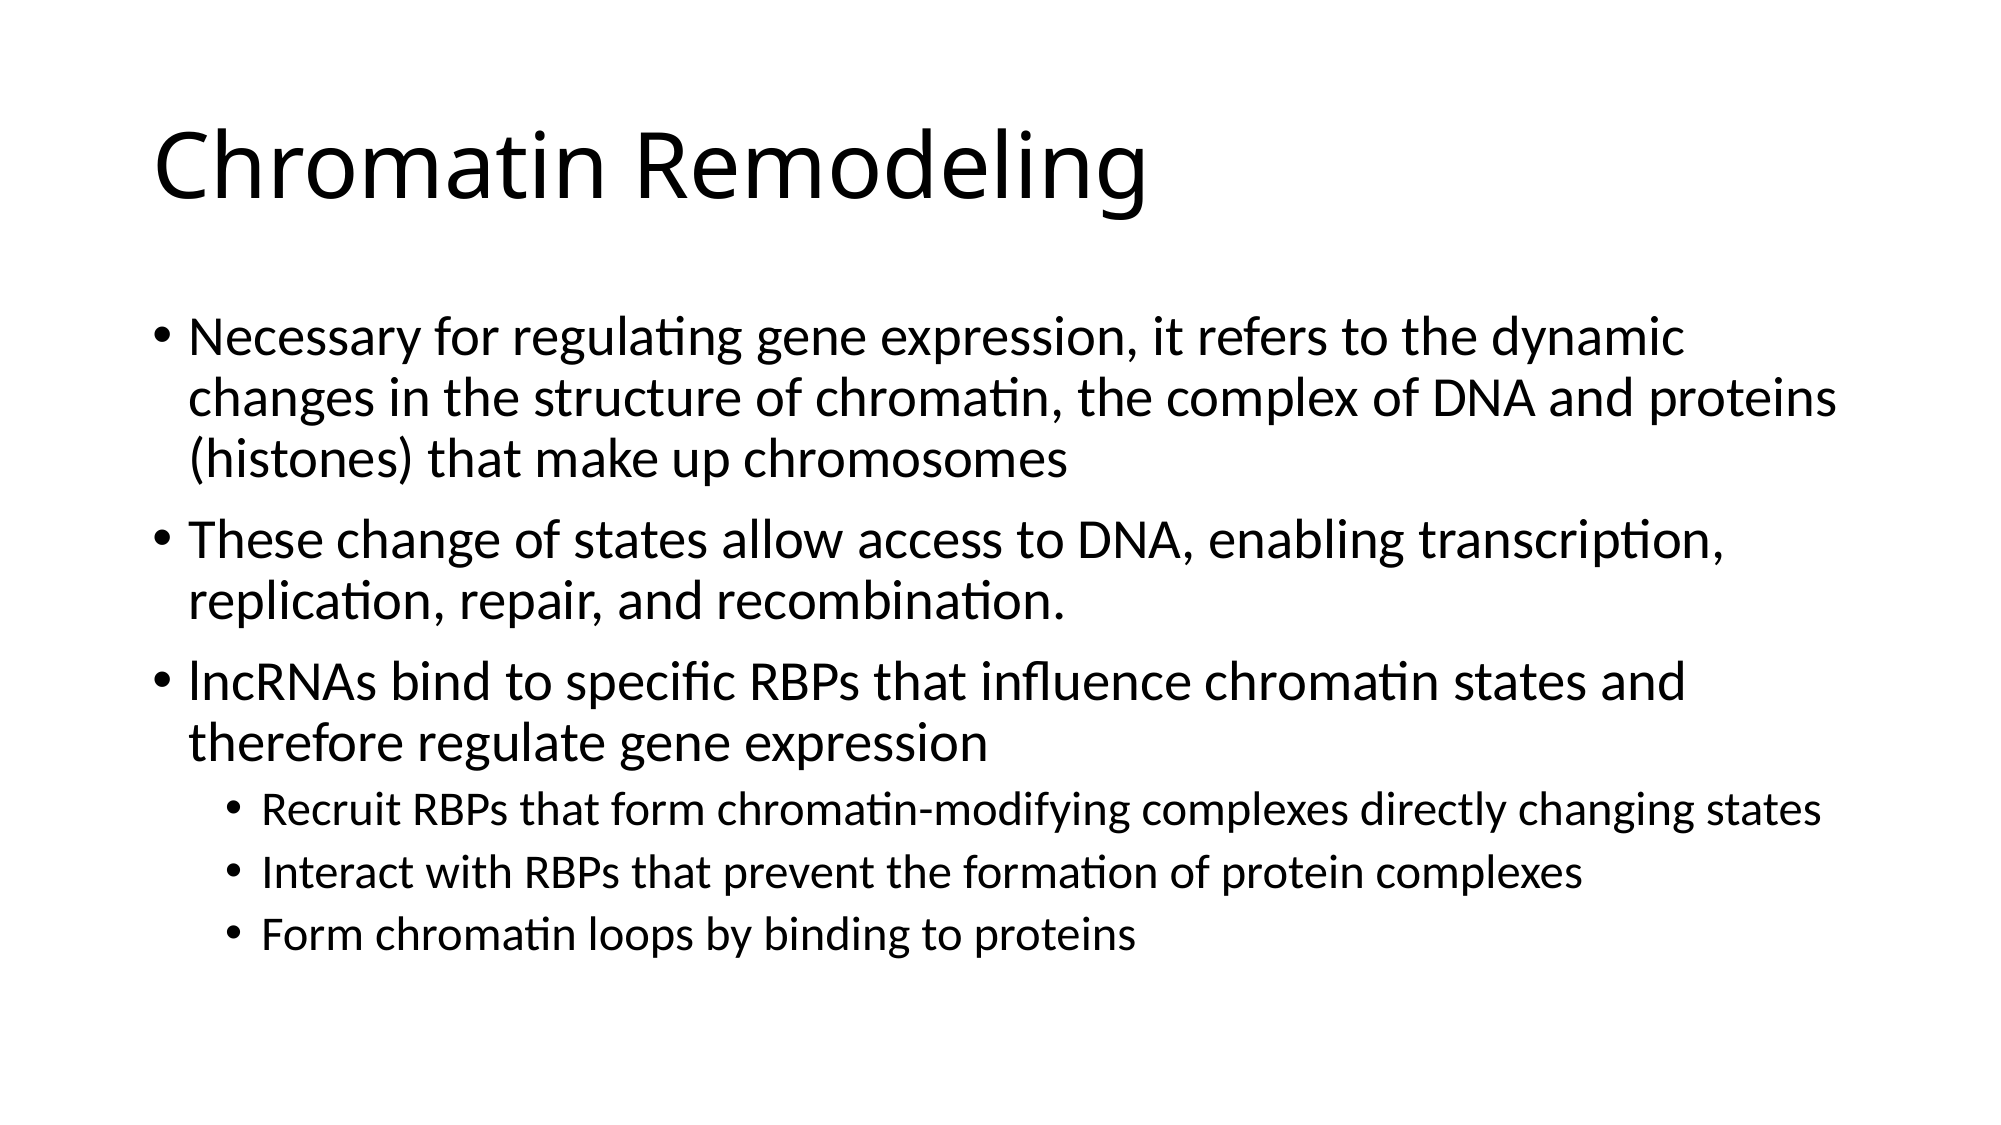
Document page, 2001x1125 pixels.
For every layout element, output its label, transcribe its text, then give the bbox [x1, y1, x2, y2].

title Chromatin Remodeling [137, 59, 1863, 278]
list Necessary for regulating gene expression, it refers to the dynamic changes in the structure of chromatin, the complex of DNA and proteins (histones) that make up chromosomes These change of states allow access to DNA, enabling transcription, replication, repair, and recombination. lncRNAs bind to specific RBPs that influence chromatin states and therefore regulate gene expression Recruit RBPs that form chromatin-modifying complexes directly changing states Interact with RBPs that prevent the formation of protein complexes Form chromatin loops by binding to proteins [137, 299, 1863, 1014]
